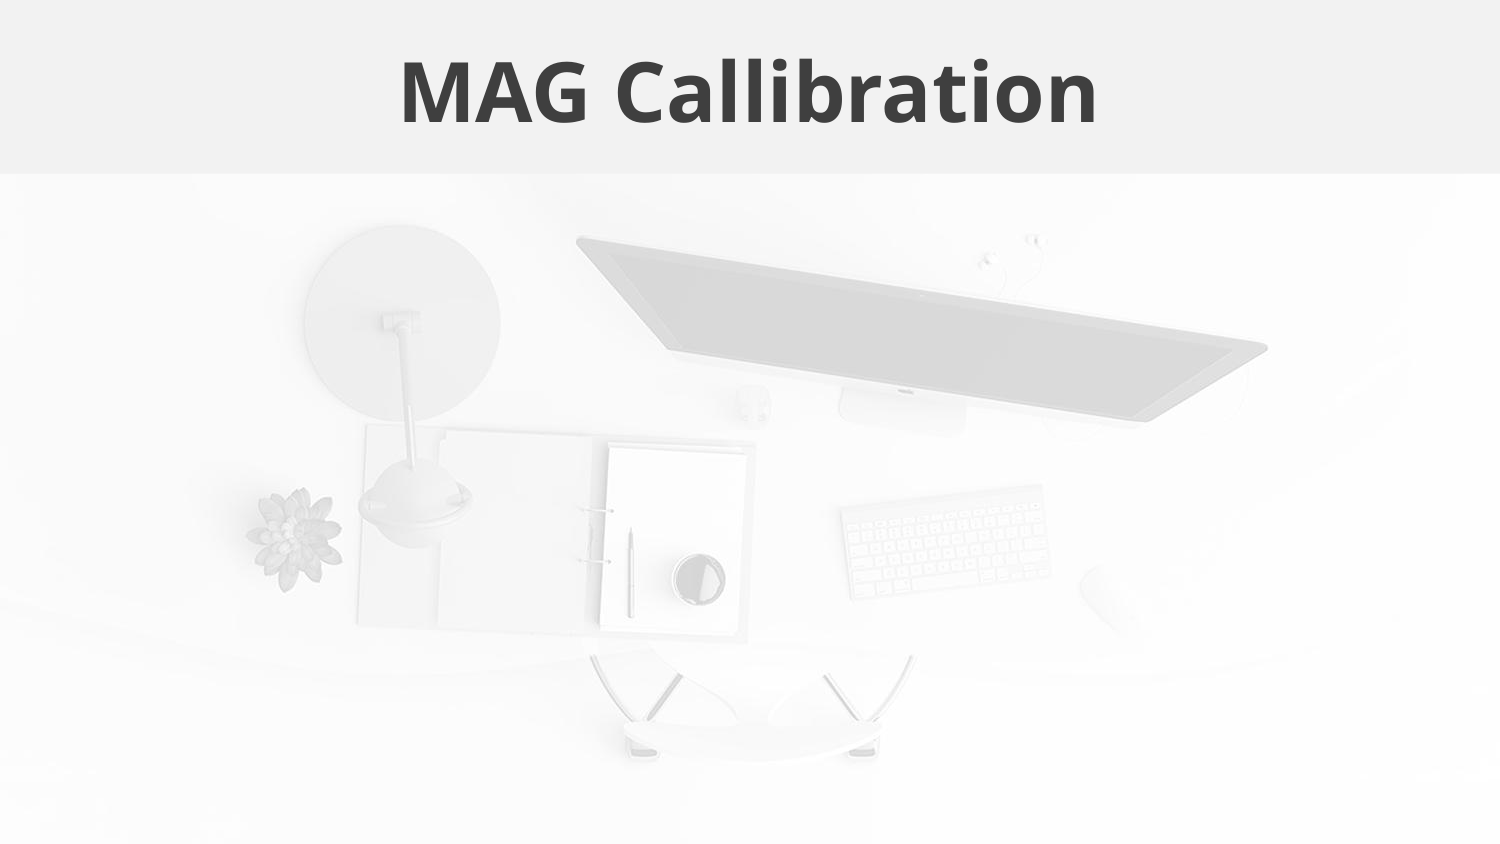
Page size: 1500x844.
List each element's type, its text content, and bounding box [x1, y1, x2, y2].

title MAG Callibration [0, 43, 1499, 134]
picture [0, 174, 1500, 844]
